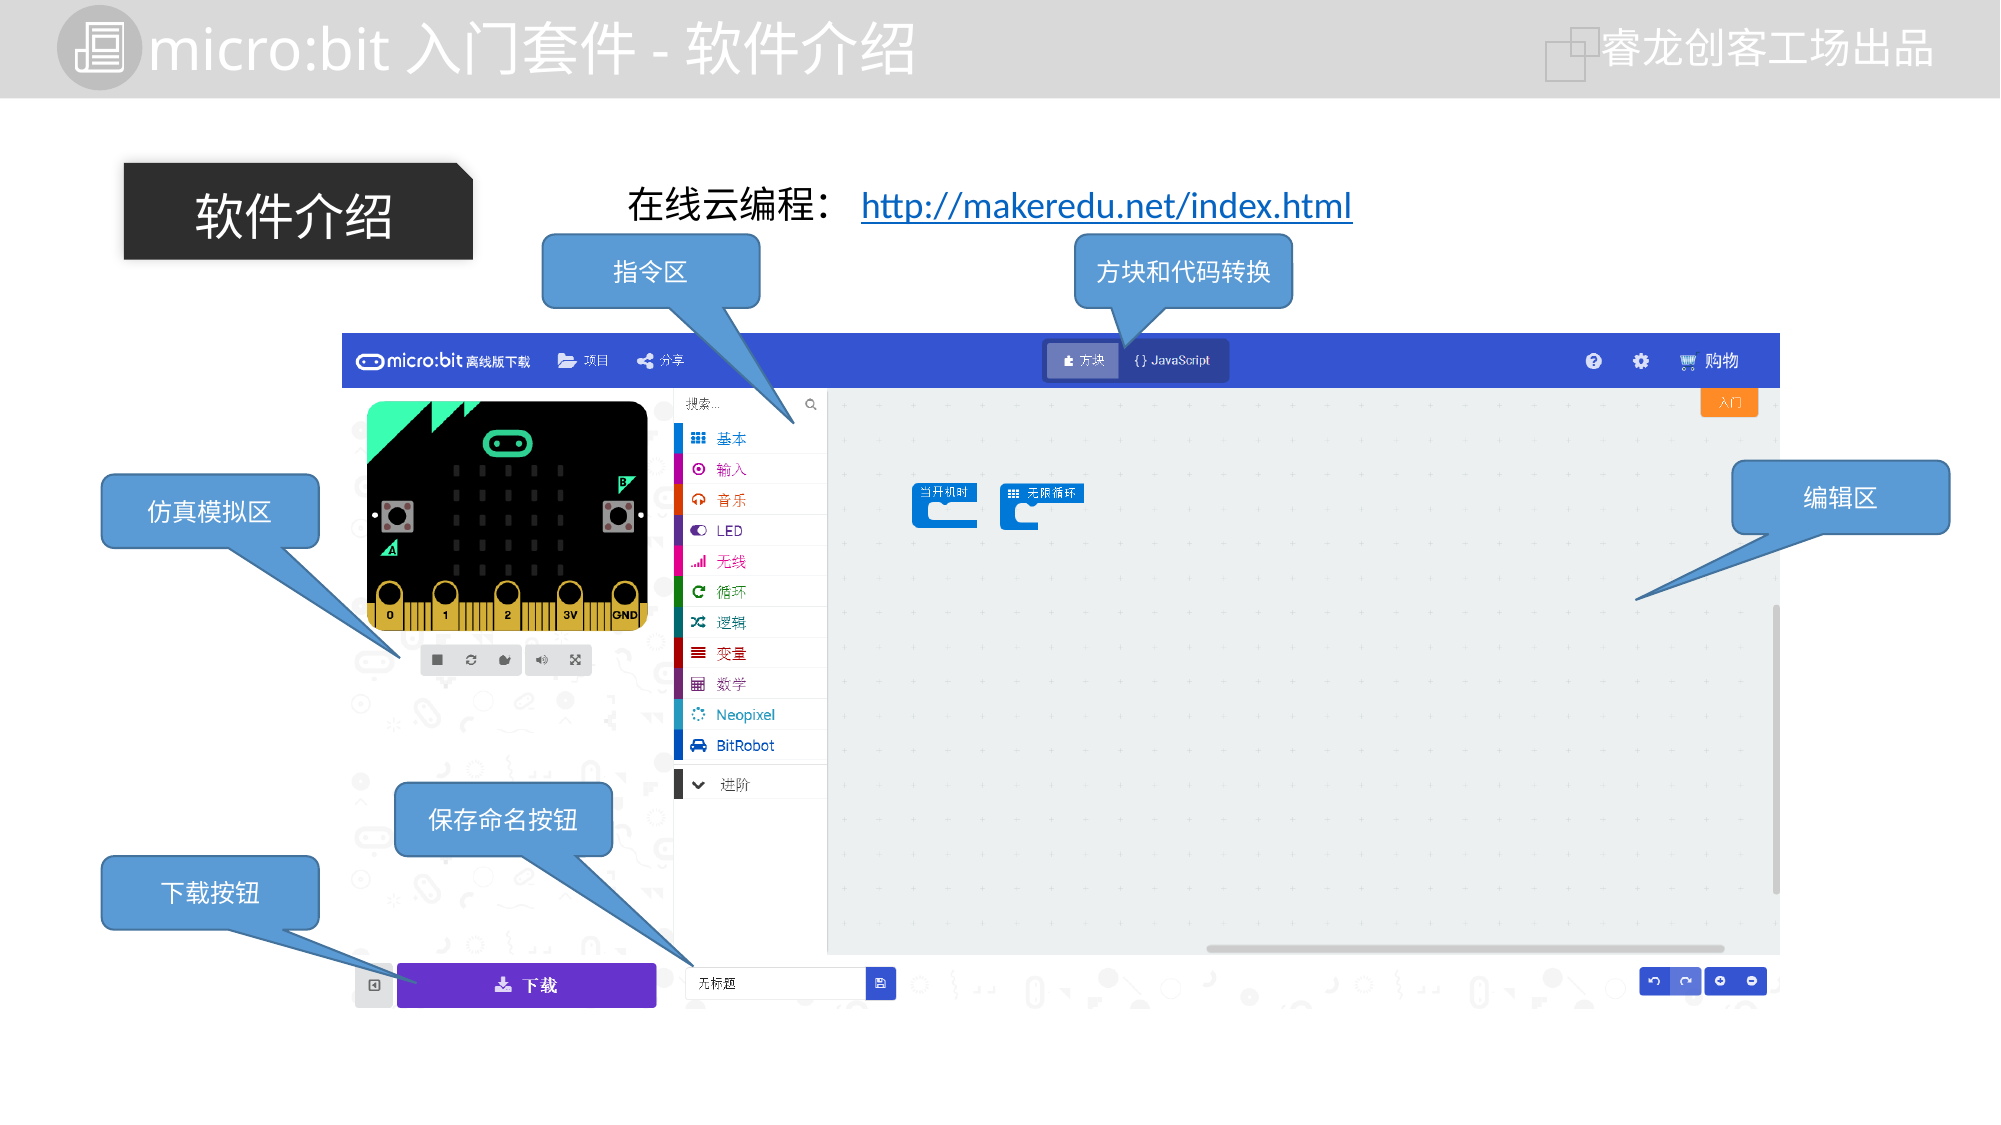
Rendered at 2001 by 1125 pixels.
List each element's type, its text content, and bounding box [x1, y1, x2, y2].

text_box 方块和代码转换 [1074, 233, 1294, 332]
text_box 仿真模拟区 [100, 473, 342, 623]
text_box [56, 4, 143, 91]
text_box 指令区 [541, 233, 761, 332]
text_box 睿龙创客工场出品 [1586, 14, 1950, 80]
text_box [0, 0, 2000, 99]
text_box micro:bit入门套件-软件介绍 [143, 5, 932, 90]
text_box 编辑区 [1780, 459, 1951, 551]
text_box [1546, 28, 1599, 81]
text_box 在线云编程：http://makeredu.net/index.html [612, 173, 1734, 234]
text_box 软件介绍 [122, 161, 474, 261]
picture [342, 332, 1780, 1009]
text_box 下载按钮 [100, 855, 342, 963]
